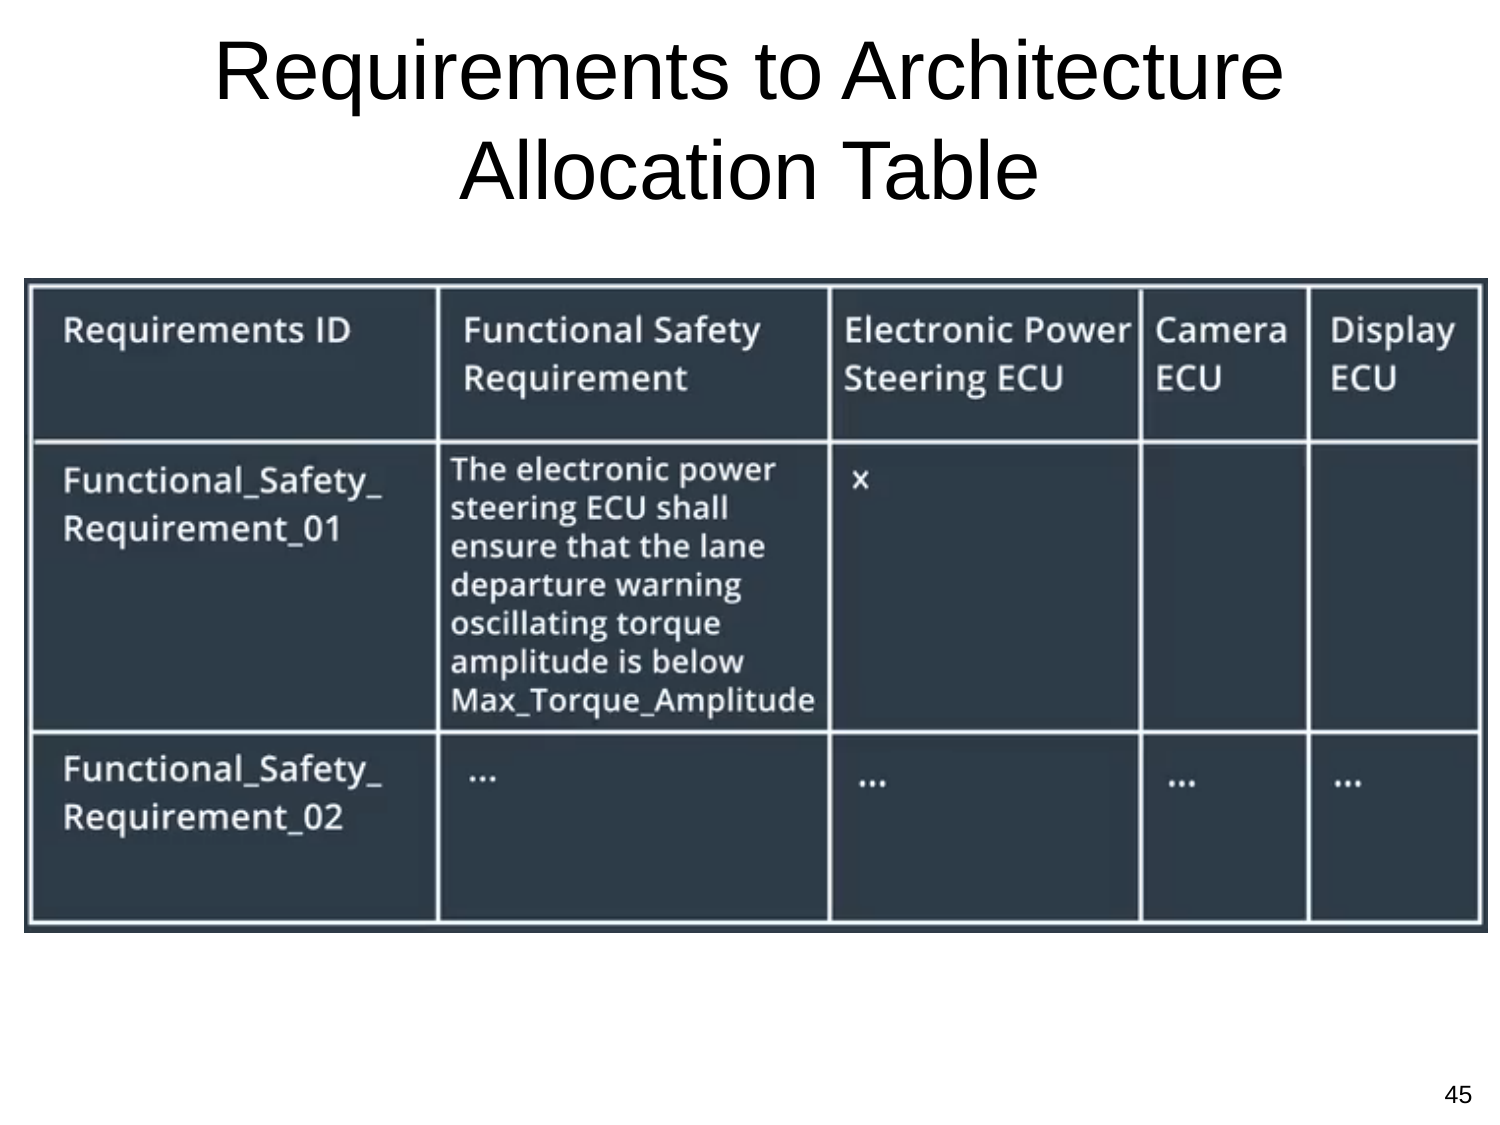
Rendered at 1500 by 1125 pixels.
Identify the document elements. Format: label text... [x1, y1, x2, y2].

picture [24, 278, 1489, 934]
slide_number 45 [1137, 1070, 1488, 1112]
title Requirements to Architecture Allocation Table [74, 44, 1426, 188]
